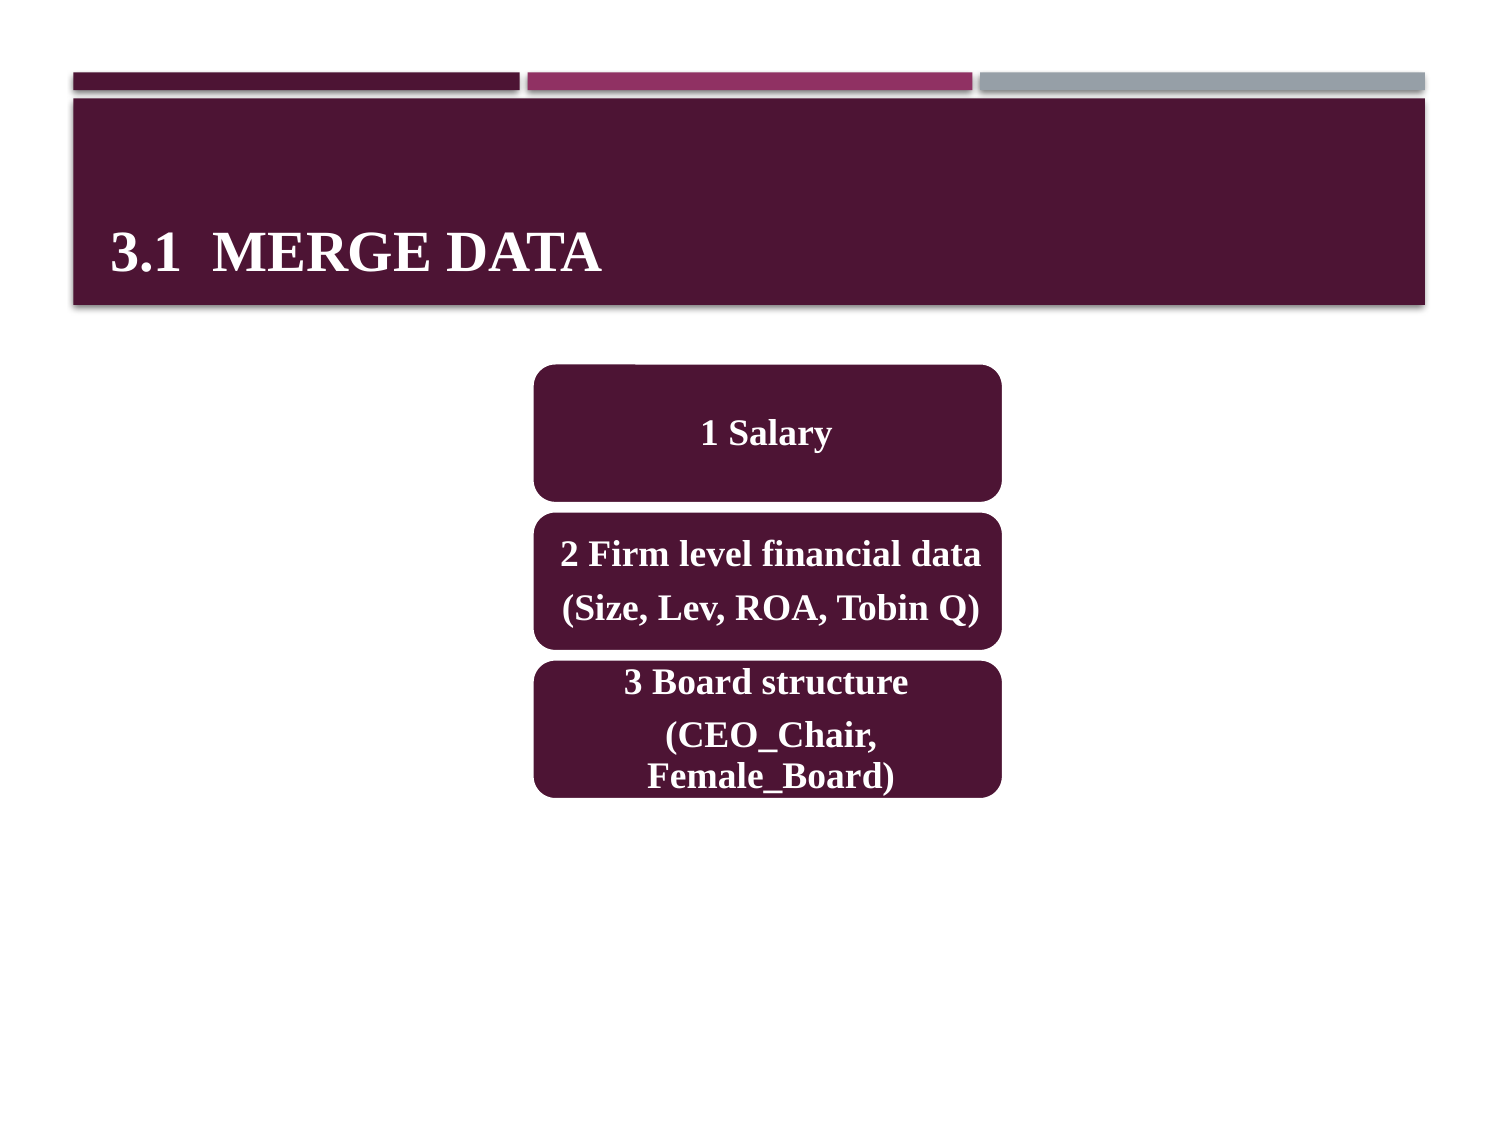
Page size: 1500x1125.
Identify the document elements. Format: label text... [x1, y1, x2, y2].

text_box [111, 361, 1424, 801]
text_box 3.1 Merge data [95, 112, 1406, 291]
